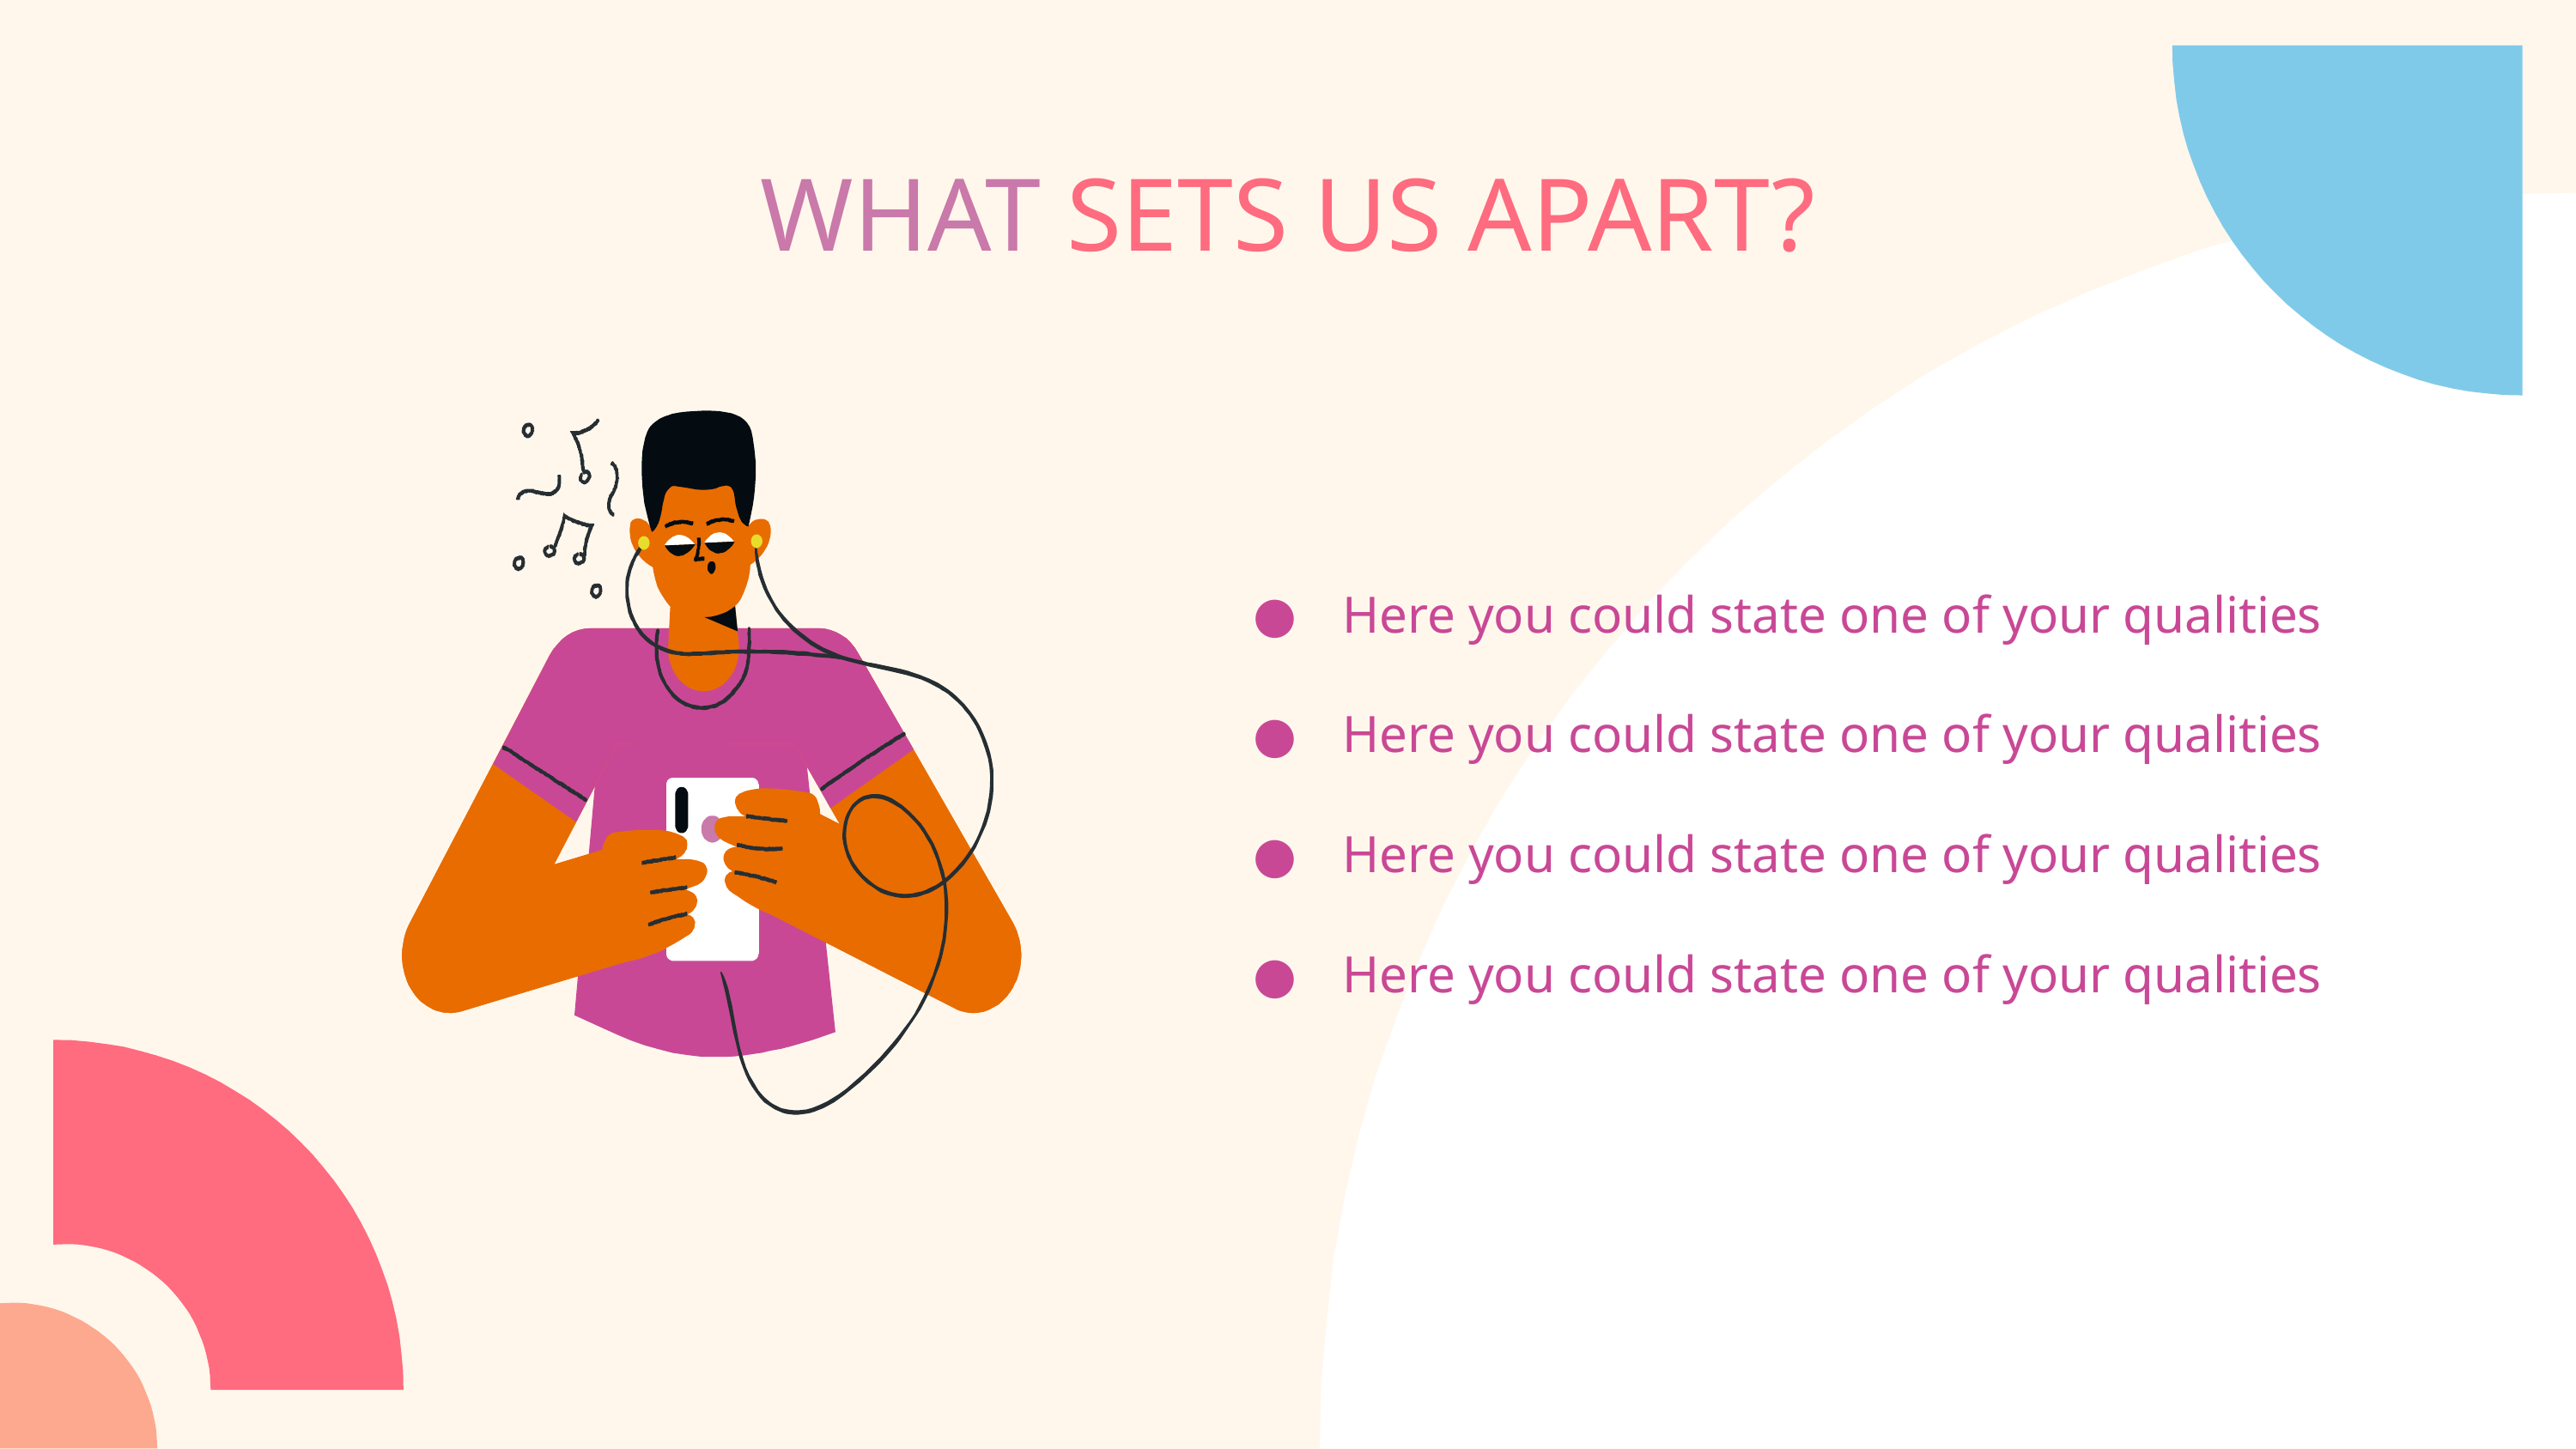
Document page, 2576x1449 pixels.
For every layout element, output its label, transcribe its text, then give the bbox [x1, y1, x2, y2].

title WHAT SETS US APART? [88, 124, 2488, 287]
list Here you could state one of your qualities Here you could state one of your qualities Here you could state one of your qualities Here you could state one of your qualities [1188, 556, 2395, 1058]
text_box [401, 410, 1022, 1115]
